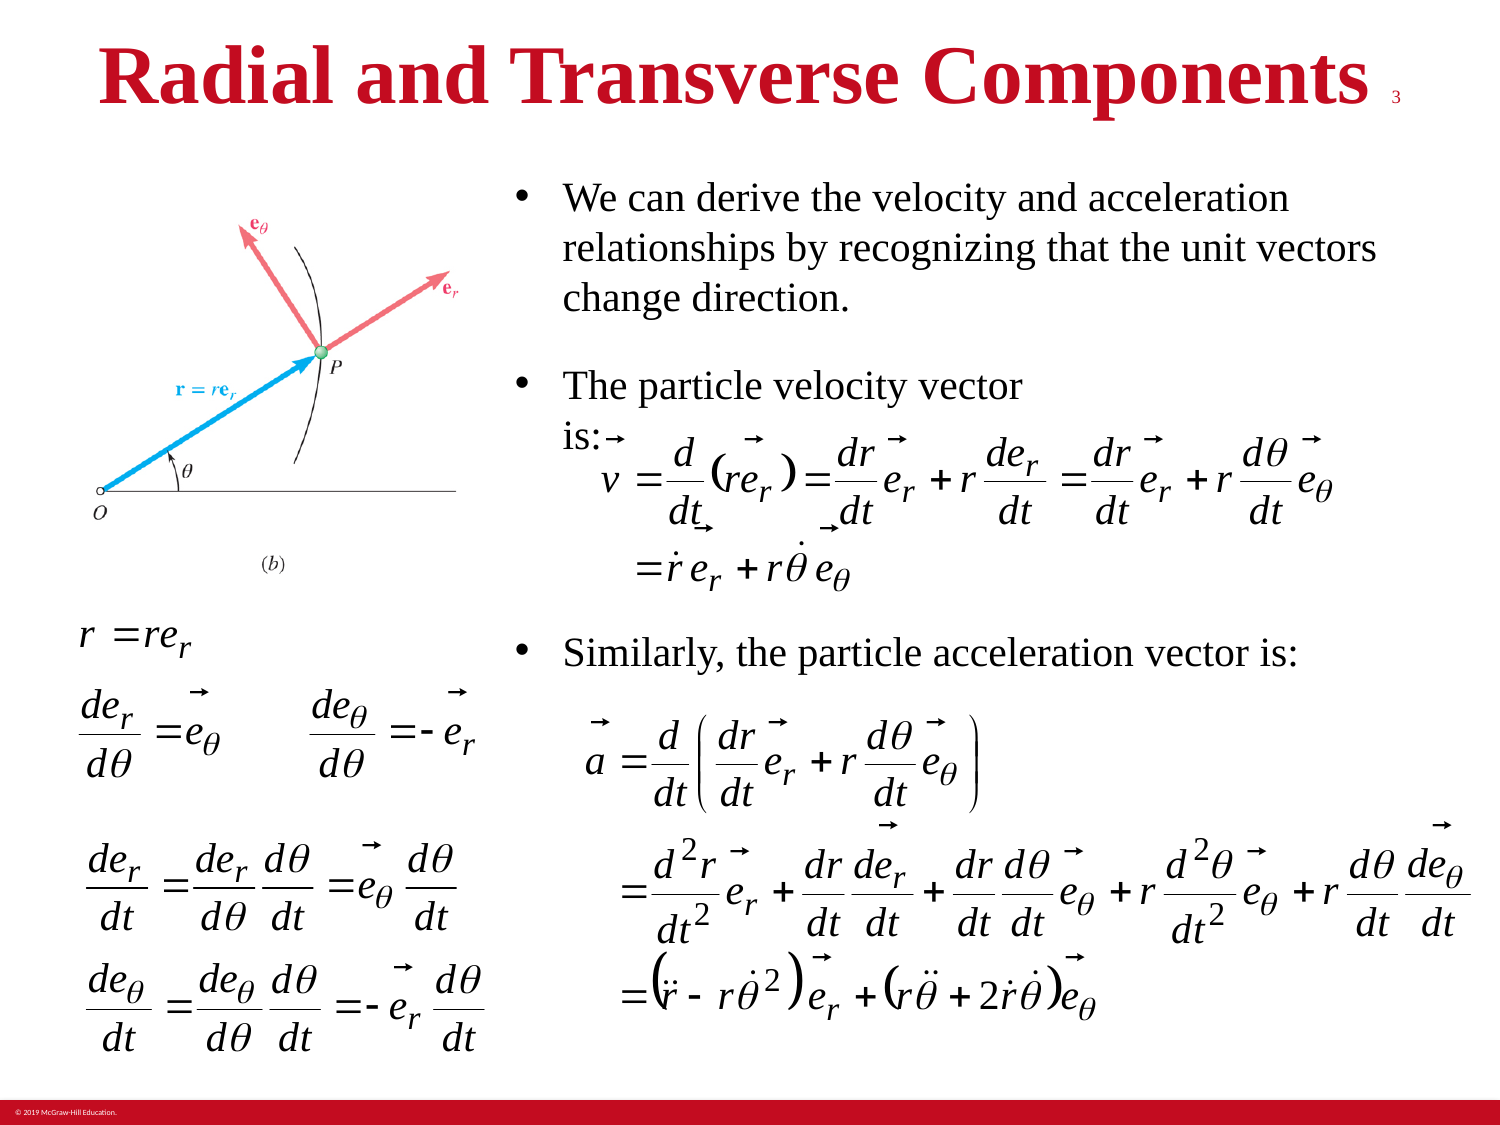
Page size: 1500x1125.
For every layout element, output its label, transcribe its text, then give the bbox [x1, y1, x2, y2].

title Radial and Transverse Components 3 [75, 12, 1425, 113]
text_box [74, 610, 199, 663]
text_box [597, 429, 1338, 597]
list We can derive the velocity and acceleration relationships by recognizing that the unit vectors change direction. [500, 162, 1463, 322]
picture [91, 215, 460, 576]
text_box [580, 710, 1476, 1026]
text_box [81, 835, 462, 937]
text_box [74, 680, 482, 783]
list Similarly, the particle acceleration vector is: [500, 617, 1425, 688]
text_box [81, 954, 489, 1058]
list The particle velocity vector is: [500, 350, 1088, 412]
